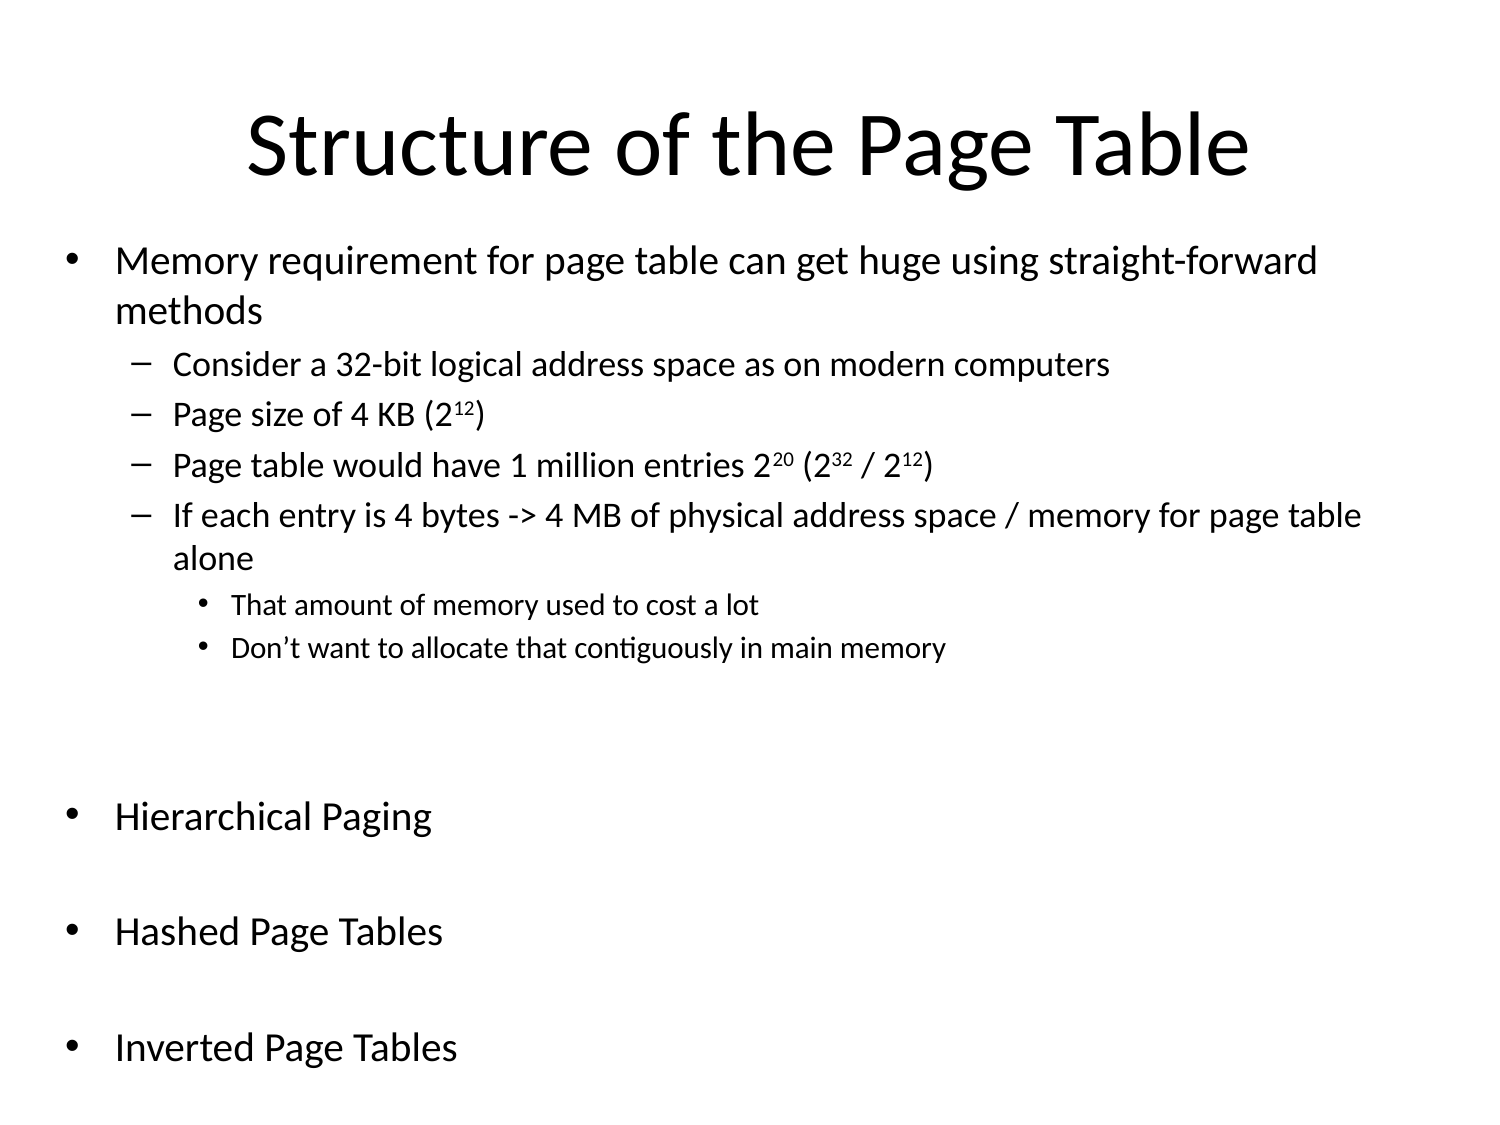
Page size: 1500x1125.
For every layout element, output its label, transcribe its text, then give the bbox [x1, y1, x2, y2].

title Structure of the Page Table [75, 45, 1425, 226]
list Memory requirement for page table can get huge using straight-forward methods Consider a 32-bit logical address space as on modern computers Page size of 4 KB (212) Page table would have 1 million entries 220 (232 / 212) If each entry is 4 bytes -> 4 MB of physical address space / memory for page table alone That amount of memory used to cost a lot Don’t want to allocate that contiguously in main memory Hierarchical Paging Hashed Page Tables Inverted Page Tables [50, 226, 1450, 1088]
